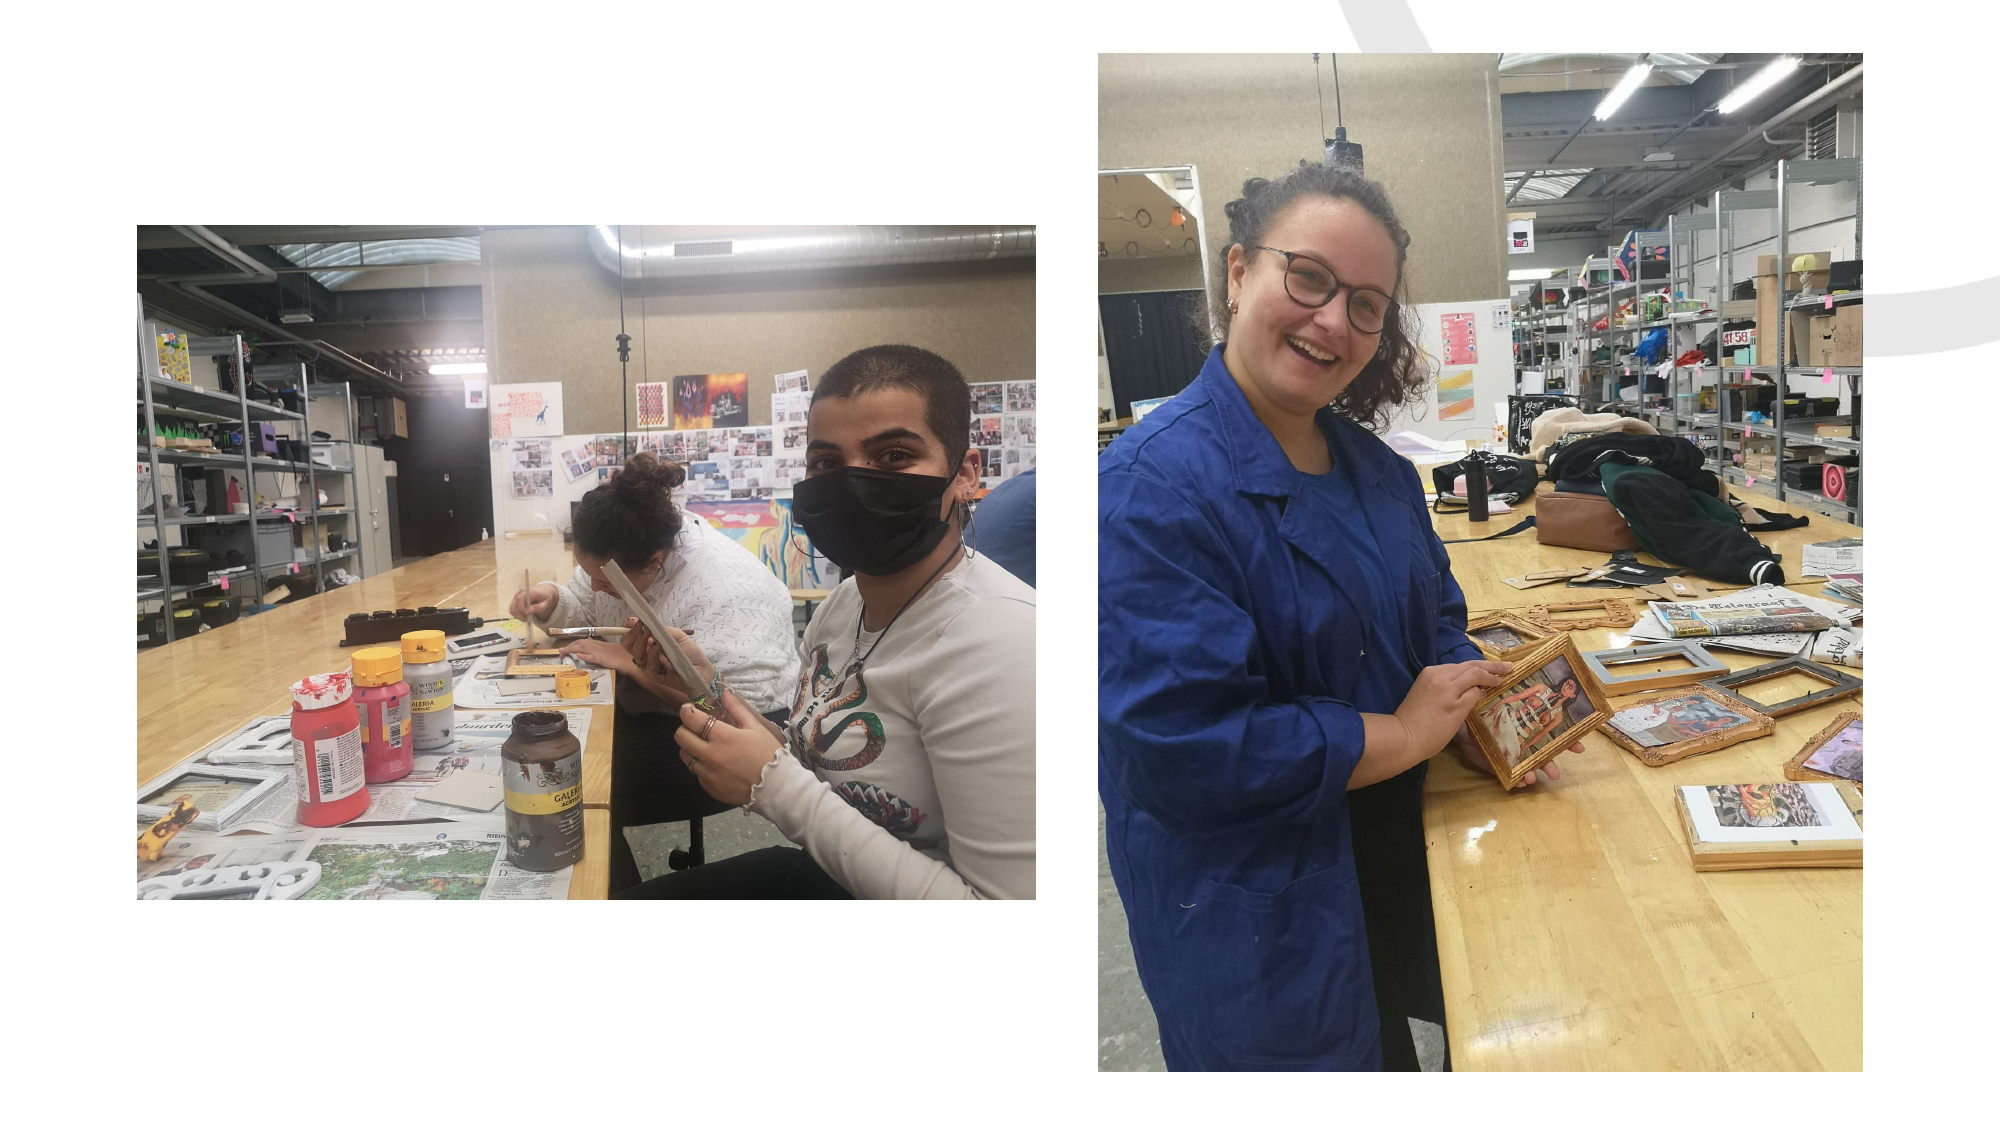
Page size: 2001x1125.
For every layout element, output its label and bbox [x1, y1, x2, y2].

picture [1098, 0, 2000, 1072]
picture [137, 225, 1036, 900]
